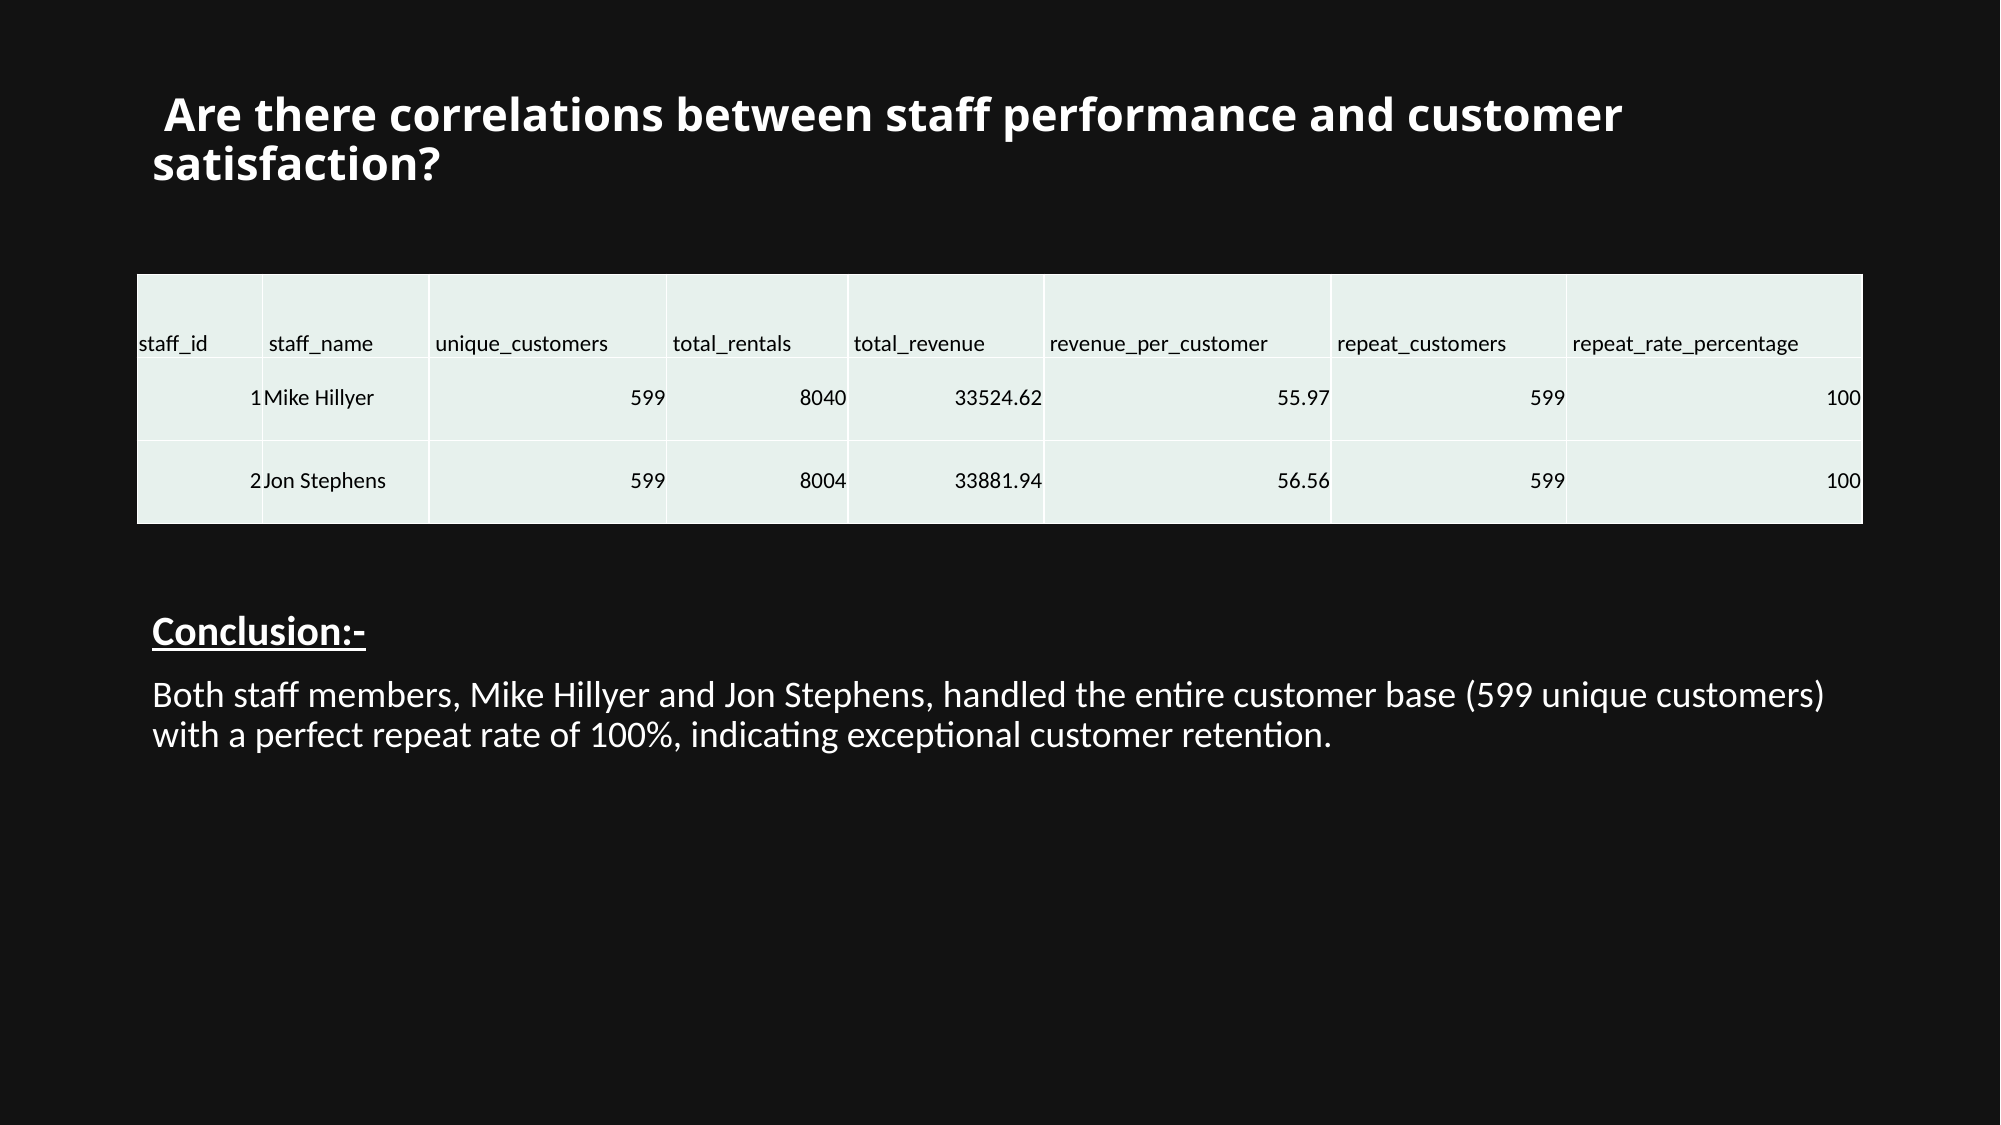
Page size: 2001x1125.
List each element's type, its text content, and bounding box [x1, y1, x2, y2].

table_cell 1 [138, 358, 262, 440]
table_cell 599 [1332, 358, 1566, 440]
table_cell 2 [138, 441, 262, 523]
table_cell 56.56 [1045, 441, 1330, 523]
table_header total_revenue [849, 275, 1043, 357]
table_header repeat_customers [1332, 275, 1566, 357]
table_cell 100 [1567, 358, 1861, 440]
table_cell Mike Hillyer [263, 358, 428, 440]
table_cell 8004 [667, 441, 847, 523]
table_header staff_id [138, 275, 262, 357]
table_cell 33881.94 [849, 441, 1043, 523]
table_header unique_customers [430, 275, 666, 357]
table_cell 599 [430, 358, 666, 440]
table_cell 8040 [667, 358, 847, 440]
table_header total_rentals [667, 275, 847, 357]
table_cell 100 [1567, 441, 1861, 523]
table_cell 33524.62 [849, 358, 1043, 440]
table_cell 599 [1332, 441, 1566, 523]
table_header staff_name [263, 275, 428, 357]
table_cell Jon Stephens [263, 441, 428, 523]
table_header revenue_per_customer [1045, 275, 1330, 357]
list Conclusion:- Both staff members, Mike Hillyer and Jon Stephens, handled the entire customer base (599 unique customers) with a perfect repeat rate of 100%, indicating exceptional customer retention. [137, 601, 1863, 1022]
title Are there correlations between staff performance and customer satisfaction? [137, 83, 1863, 198]
table_cell 55.97 [1045, 358, 1330, 440]
table_cell 599 [430, 441, 666, 523]
table_header repeat_rate_percentage [1567, 275, 1861, 357]
